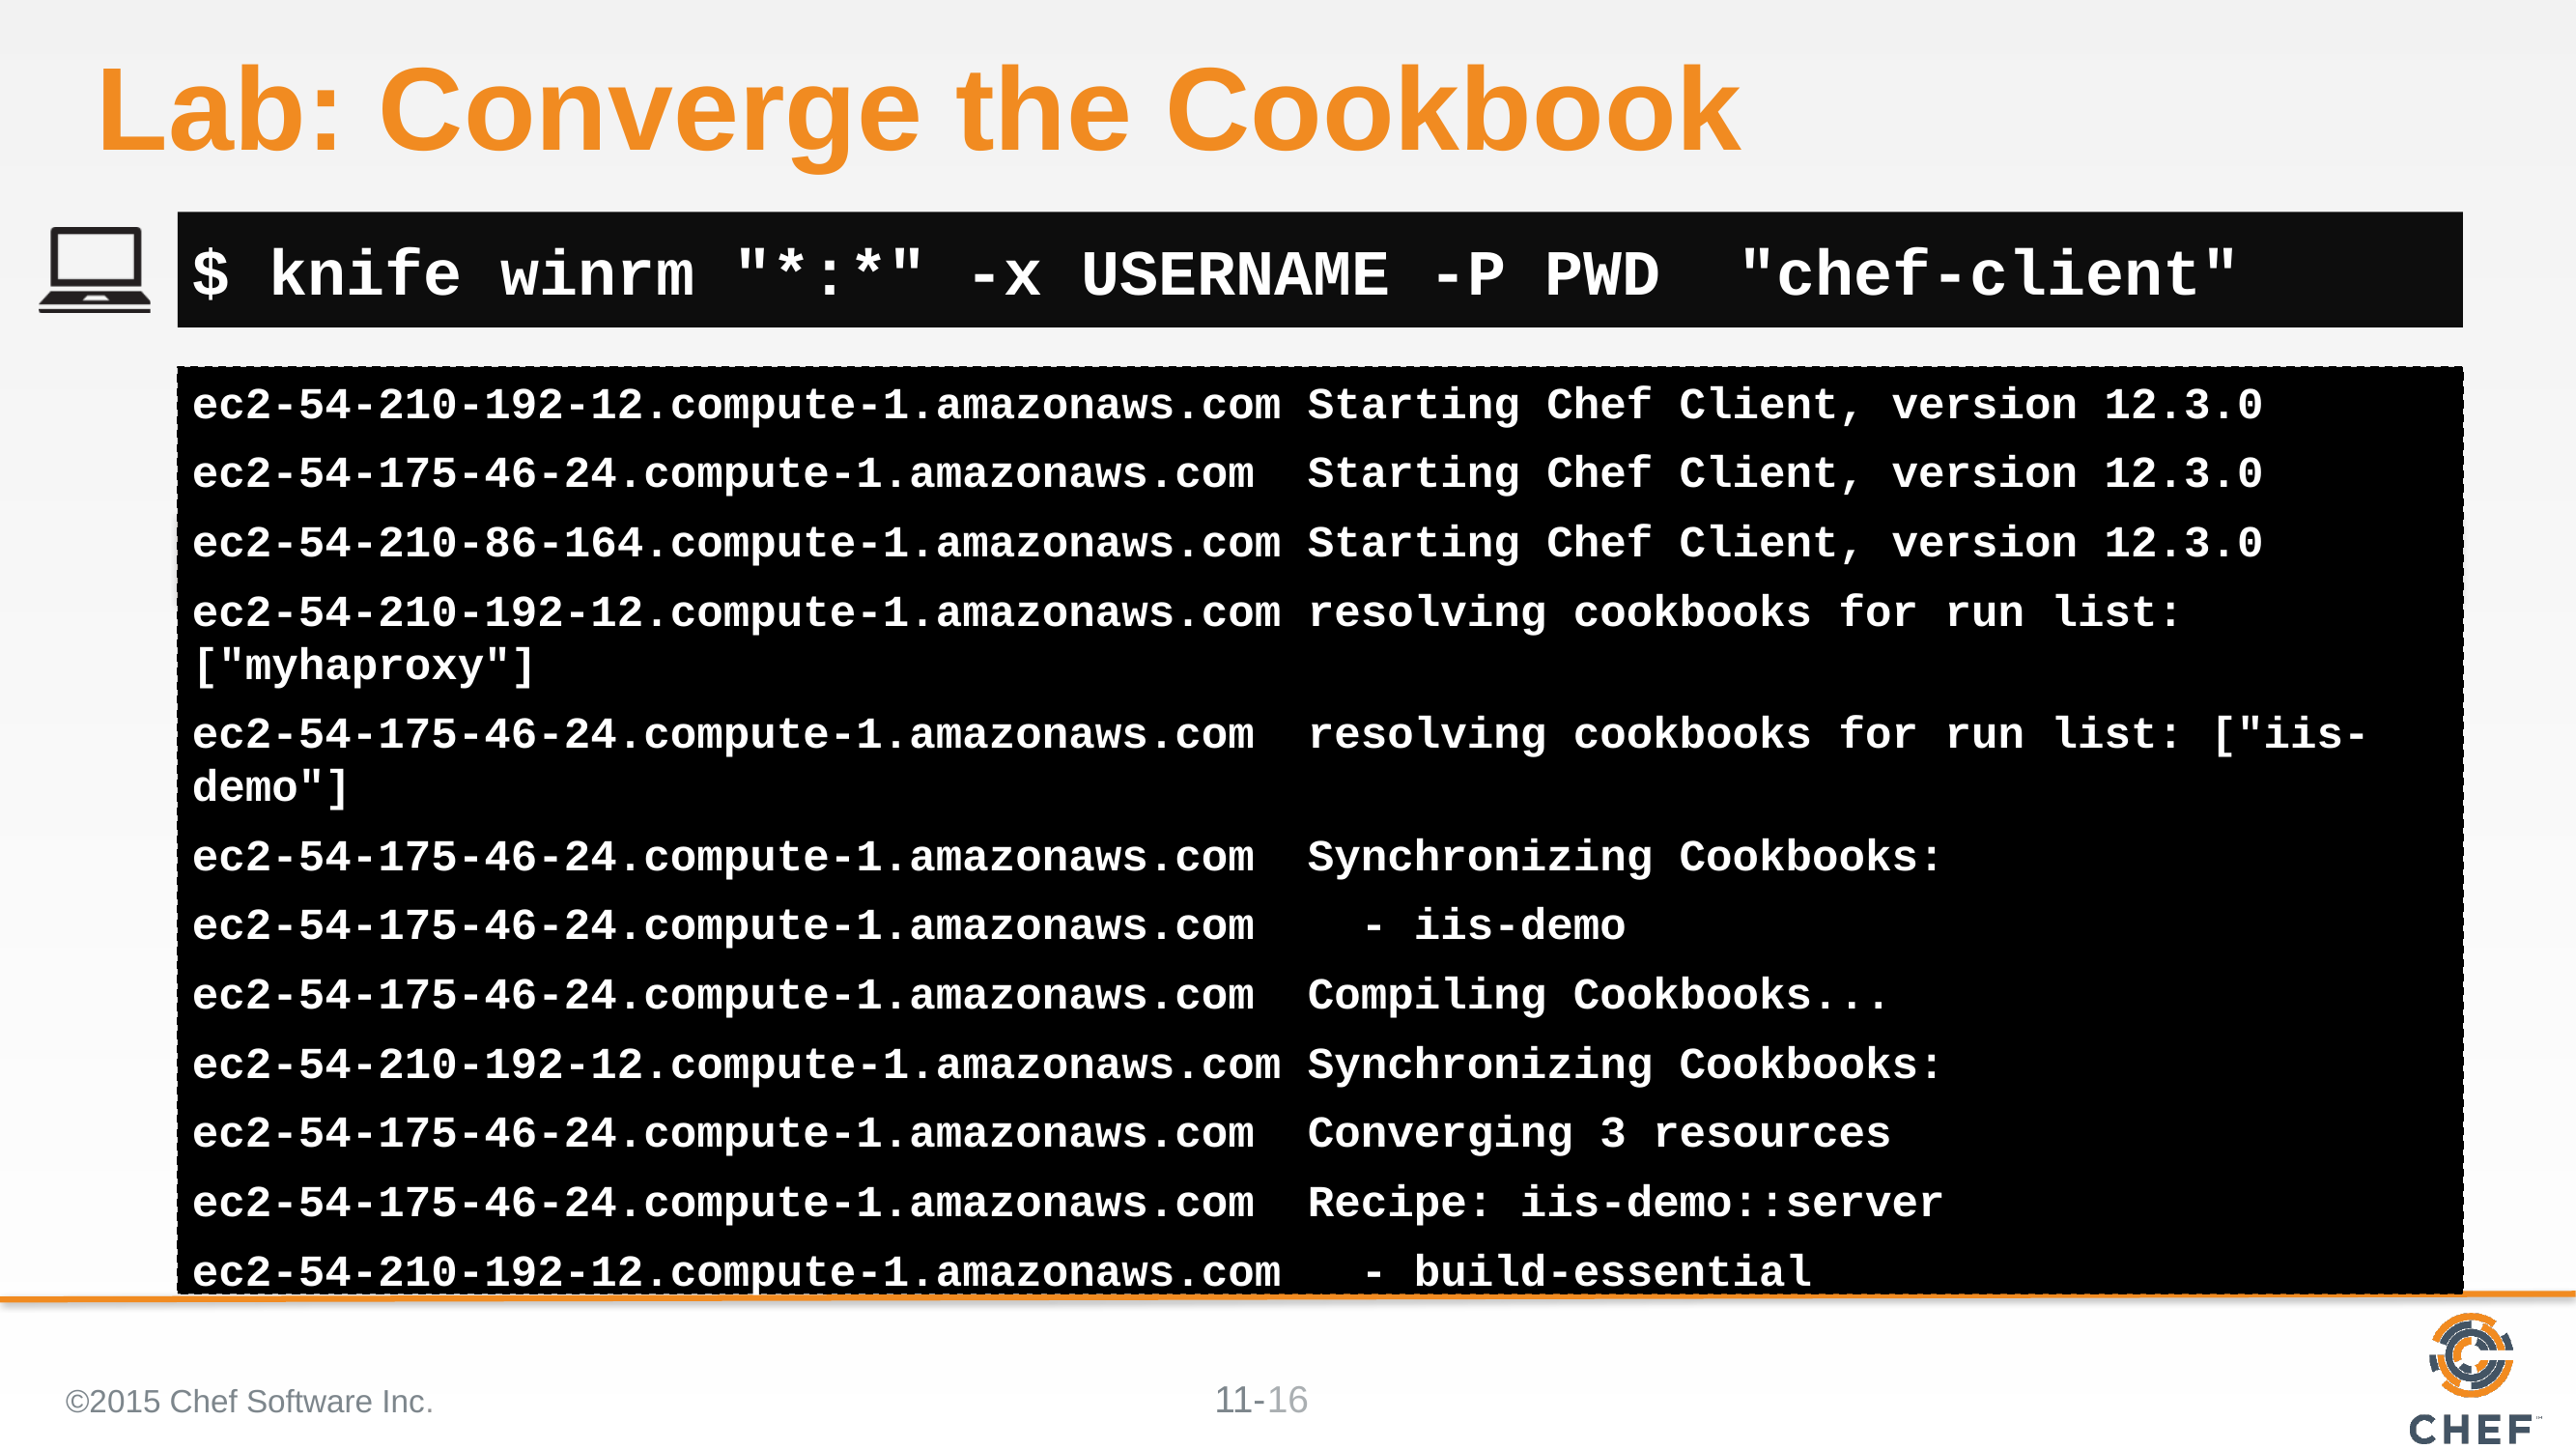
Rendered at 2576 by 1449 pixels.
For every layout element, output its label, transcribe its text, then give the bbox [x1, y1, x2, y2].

title Lab: Converge the Cookbook [96, 48, 2463, 180]
footer ©2015 Chef Software Inc. [51, 1359, 952, 1440]
list ec2-54-210-192-12.compute-1.amazonaws.com Starting Chef Client, version 12.3.0 ec2-54-175-46-24.compute-1.amazonaws.com Starting Chef Client, version 12.3.0 ec2-54-210-86-164.compute-1.amazonaws.com Starting Chef Client, version 12.3.0 ec2-54-210-192-12.compute-1.amazonaws.com resolving cookbooks for run list: ["myhaproxy"] ec2-54-175-46-24.compute-1.amazonaws.com resolving cookbooks for run list: ["iis-demo"] ec2-54-175-46-24.compute-1.amazonaws.com Synchronizing Cookbooks: ec2-54-175-46-24.compute-1.amazonaws.com - iis-demo ec2-54-175-46-24.compute-1.amazonaws.com Compiling Cookbooks... ec2-54-210-192-12.compute-1.amazonaws.com Synchronizing Cookbooks: ec2-54-175-46-24.compute-1.amazonaws.com Converging 3 resources ec2-54-175-46-24.compute-1.amazonaws.com Recipe: iis-demo::server ec2-54-210-192-12.compute-1.amazonaws.com - build-essential [177, 366, 2464, 1294]
slide_number 16 [998, 1359, 1578, 1437]
list $ knife winrm "*:*" -x USERNAME -P PWD "chef-client" [177, 212, 2463, 327]
picture [2399, 1297, 2550, 1449]
